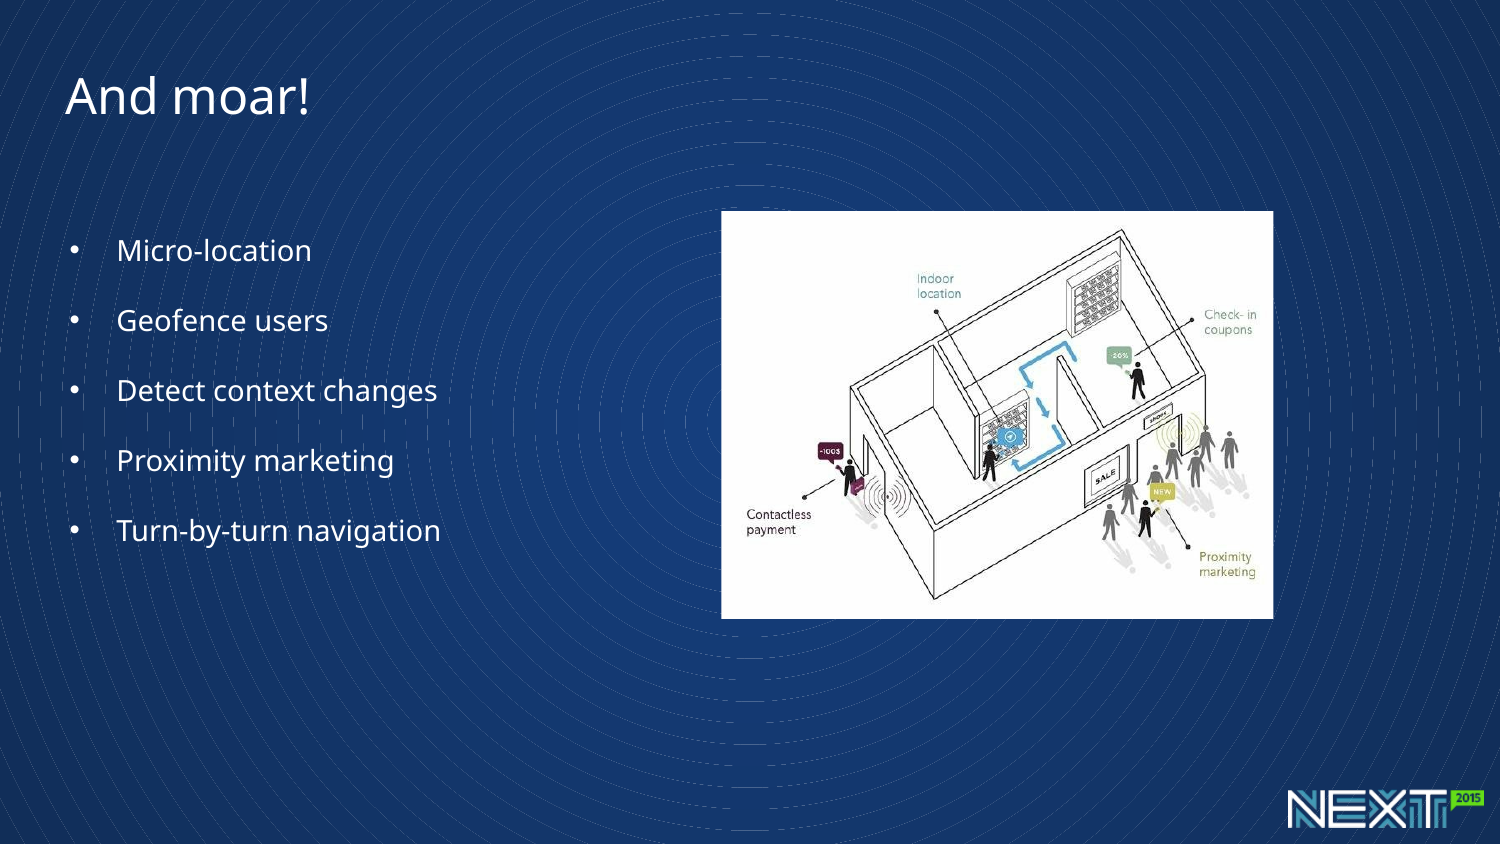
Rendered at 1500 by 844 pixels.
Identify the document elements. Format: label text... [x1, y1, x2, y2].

picture [1288, 789, 1484, 828]
text_box [721, 211, 1274, 619]
text_box Micro-location Geofence users Detect context changes Proximity marketing Turn-by-turn navigation [54, 189, 551, 625]
title And moar! [53, 64, 1449, 132]
